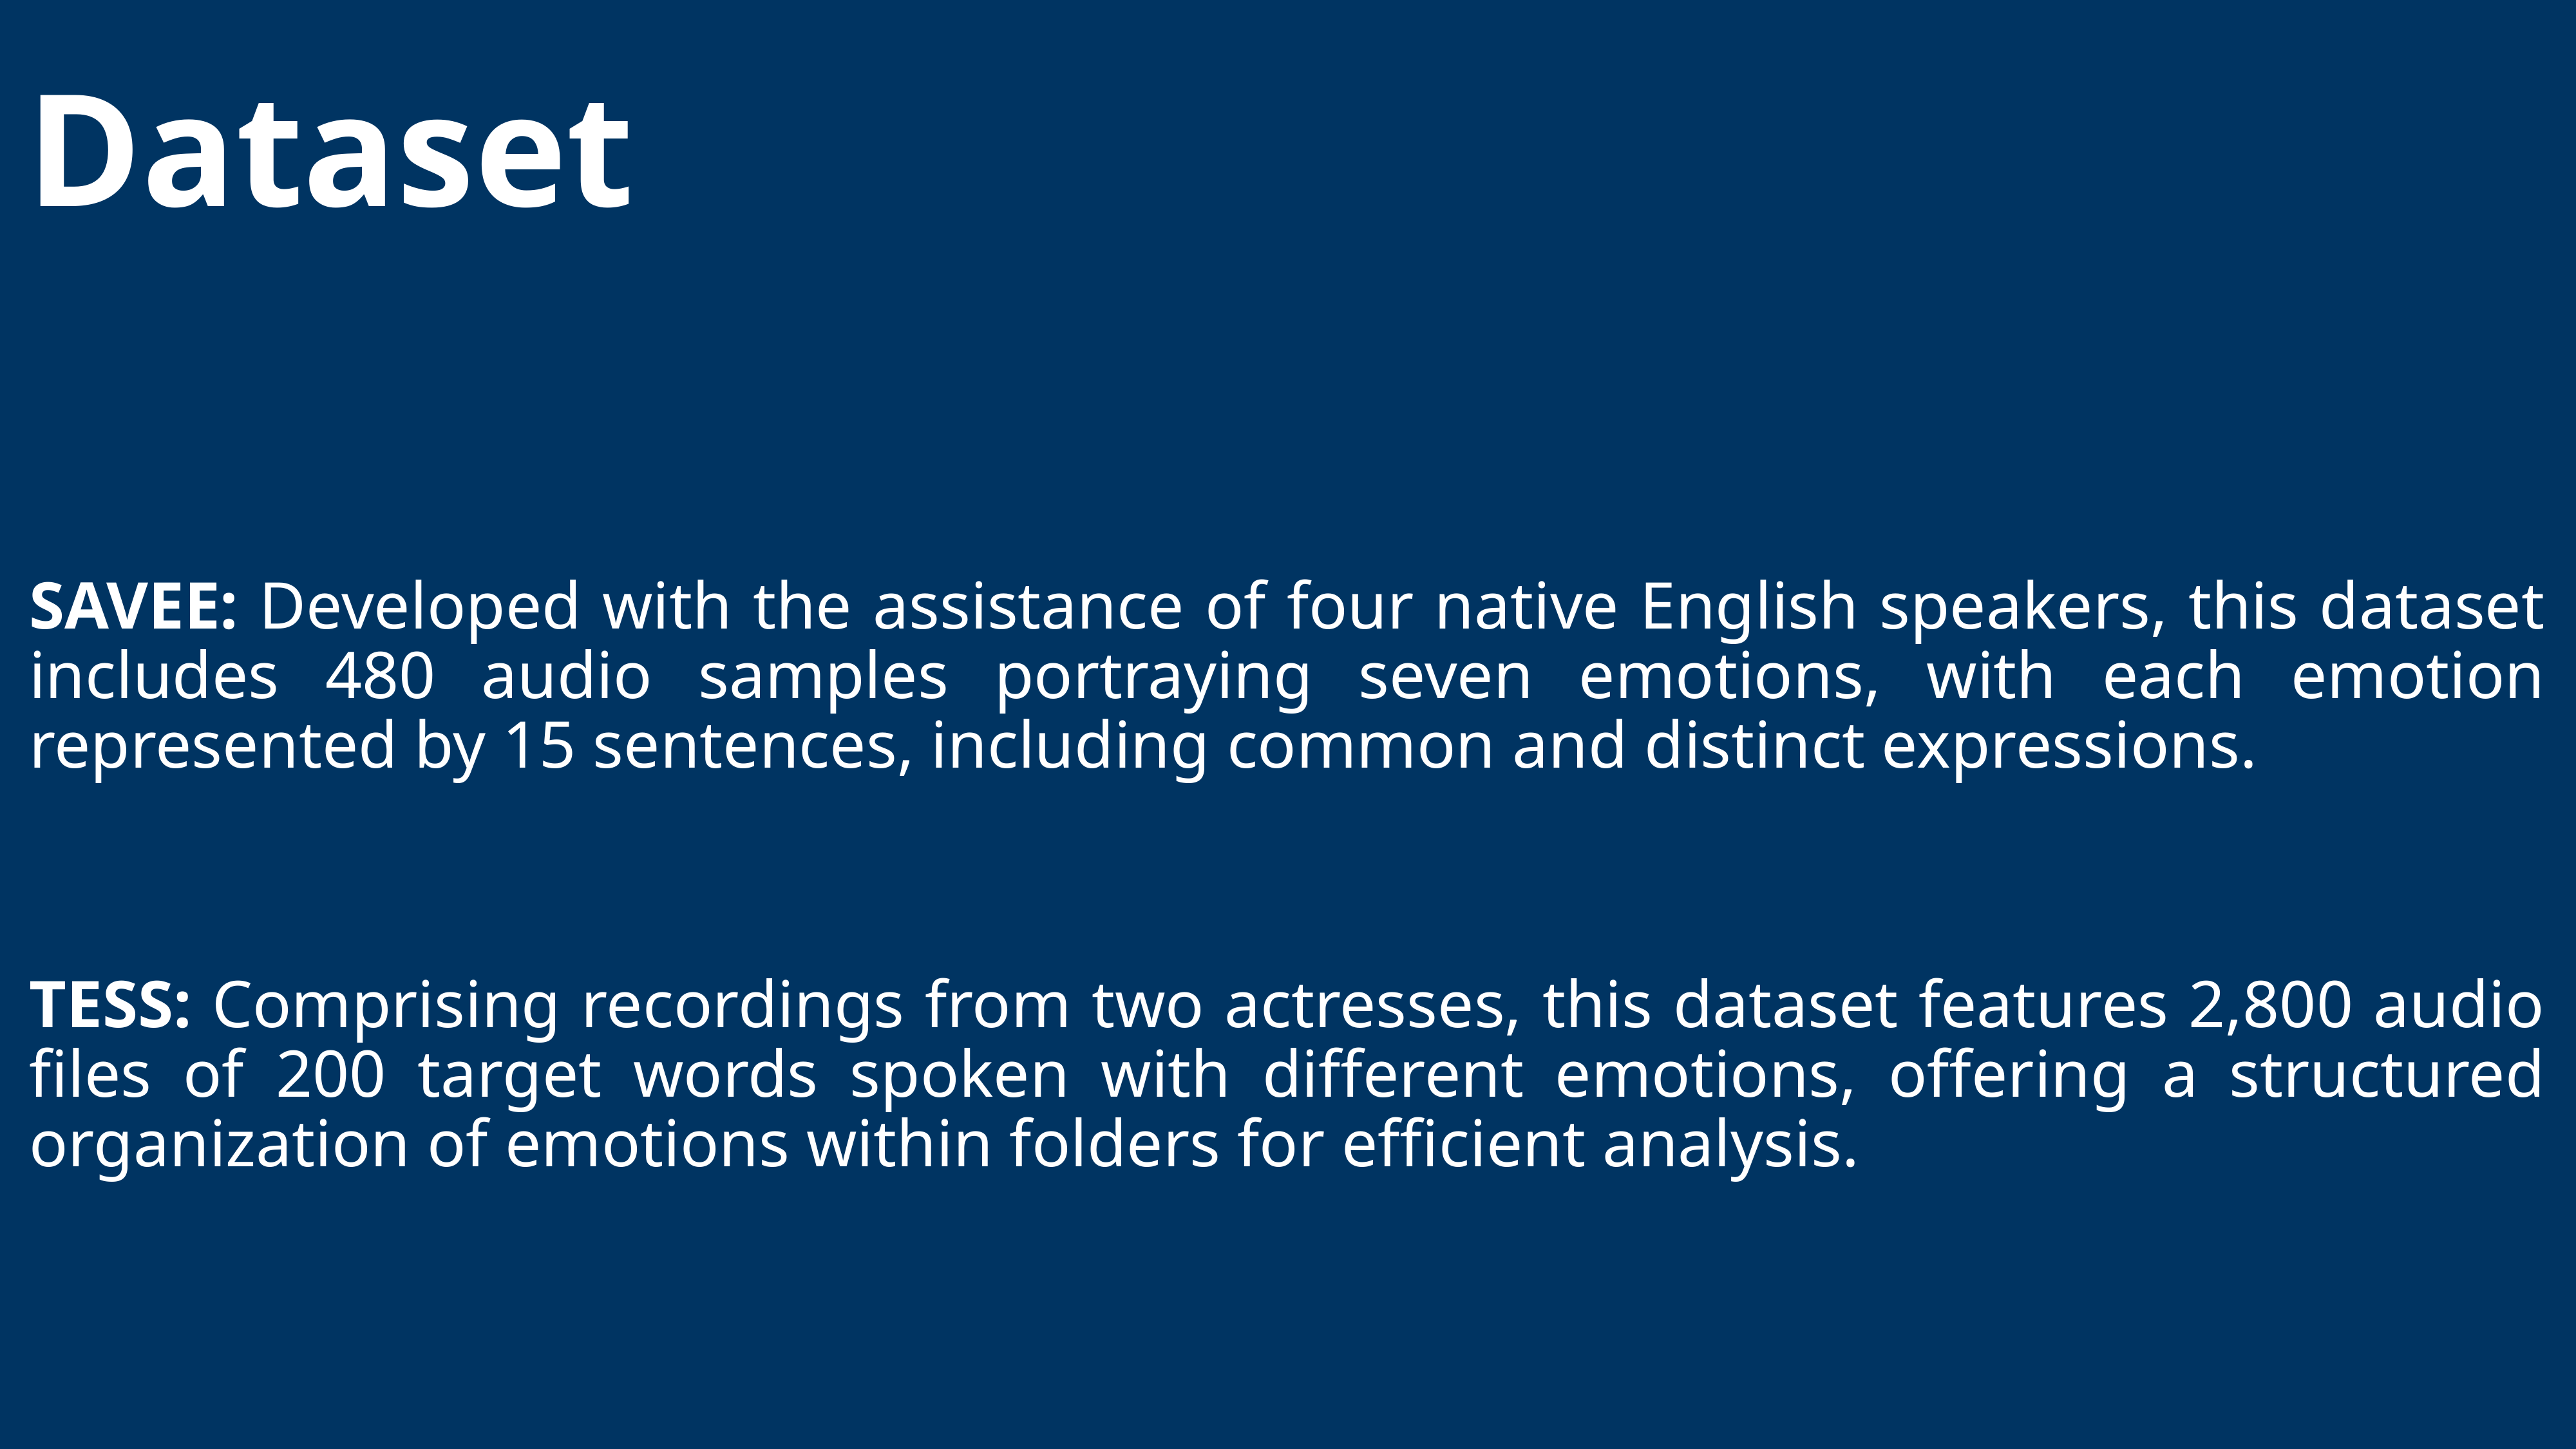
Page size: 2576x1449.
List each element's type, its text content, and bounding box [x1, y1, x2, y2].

text_box Dataset [21, 45, 738, 243]
text_box SAVEE: Developed with the assistance of four native English speakers, this dataset includes 480 audio samples portraying seven emotions, with each emotion represented by 15 sentences, including common and distinct expressions. TESS: Comprising recordings from two actresses, this dataset features 2,800 audio files of 200 target words spoken with different emotions, offering a structured organization of emotions within folders for efficient analysis. [23, 283, 2553, 1449]
